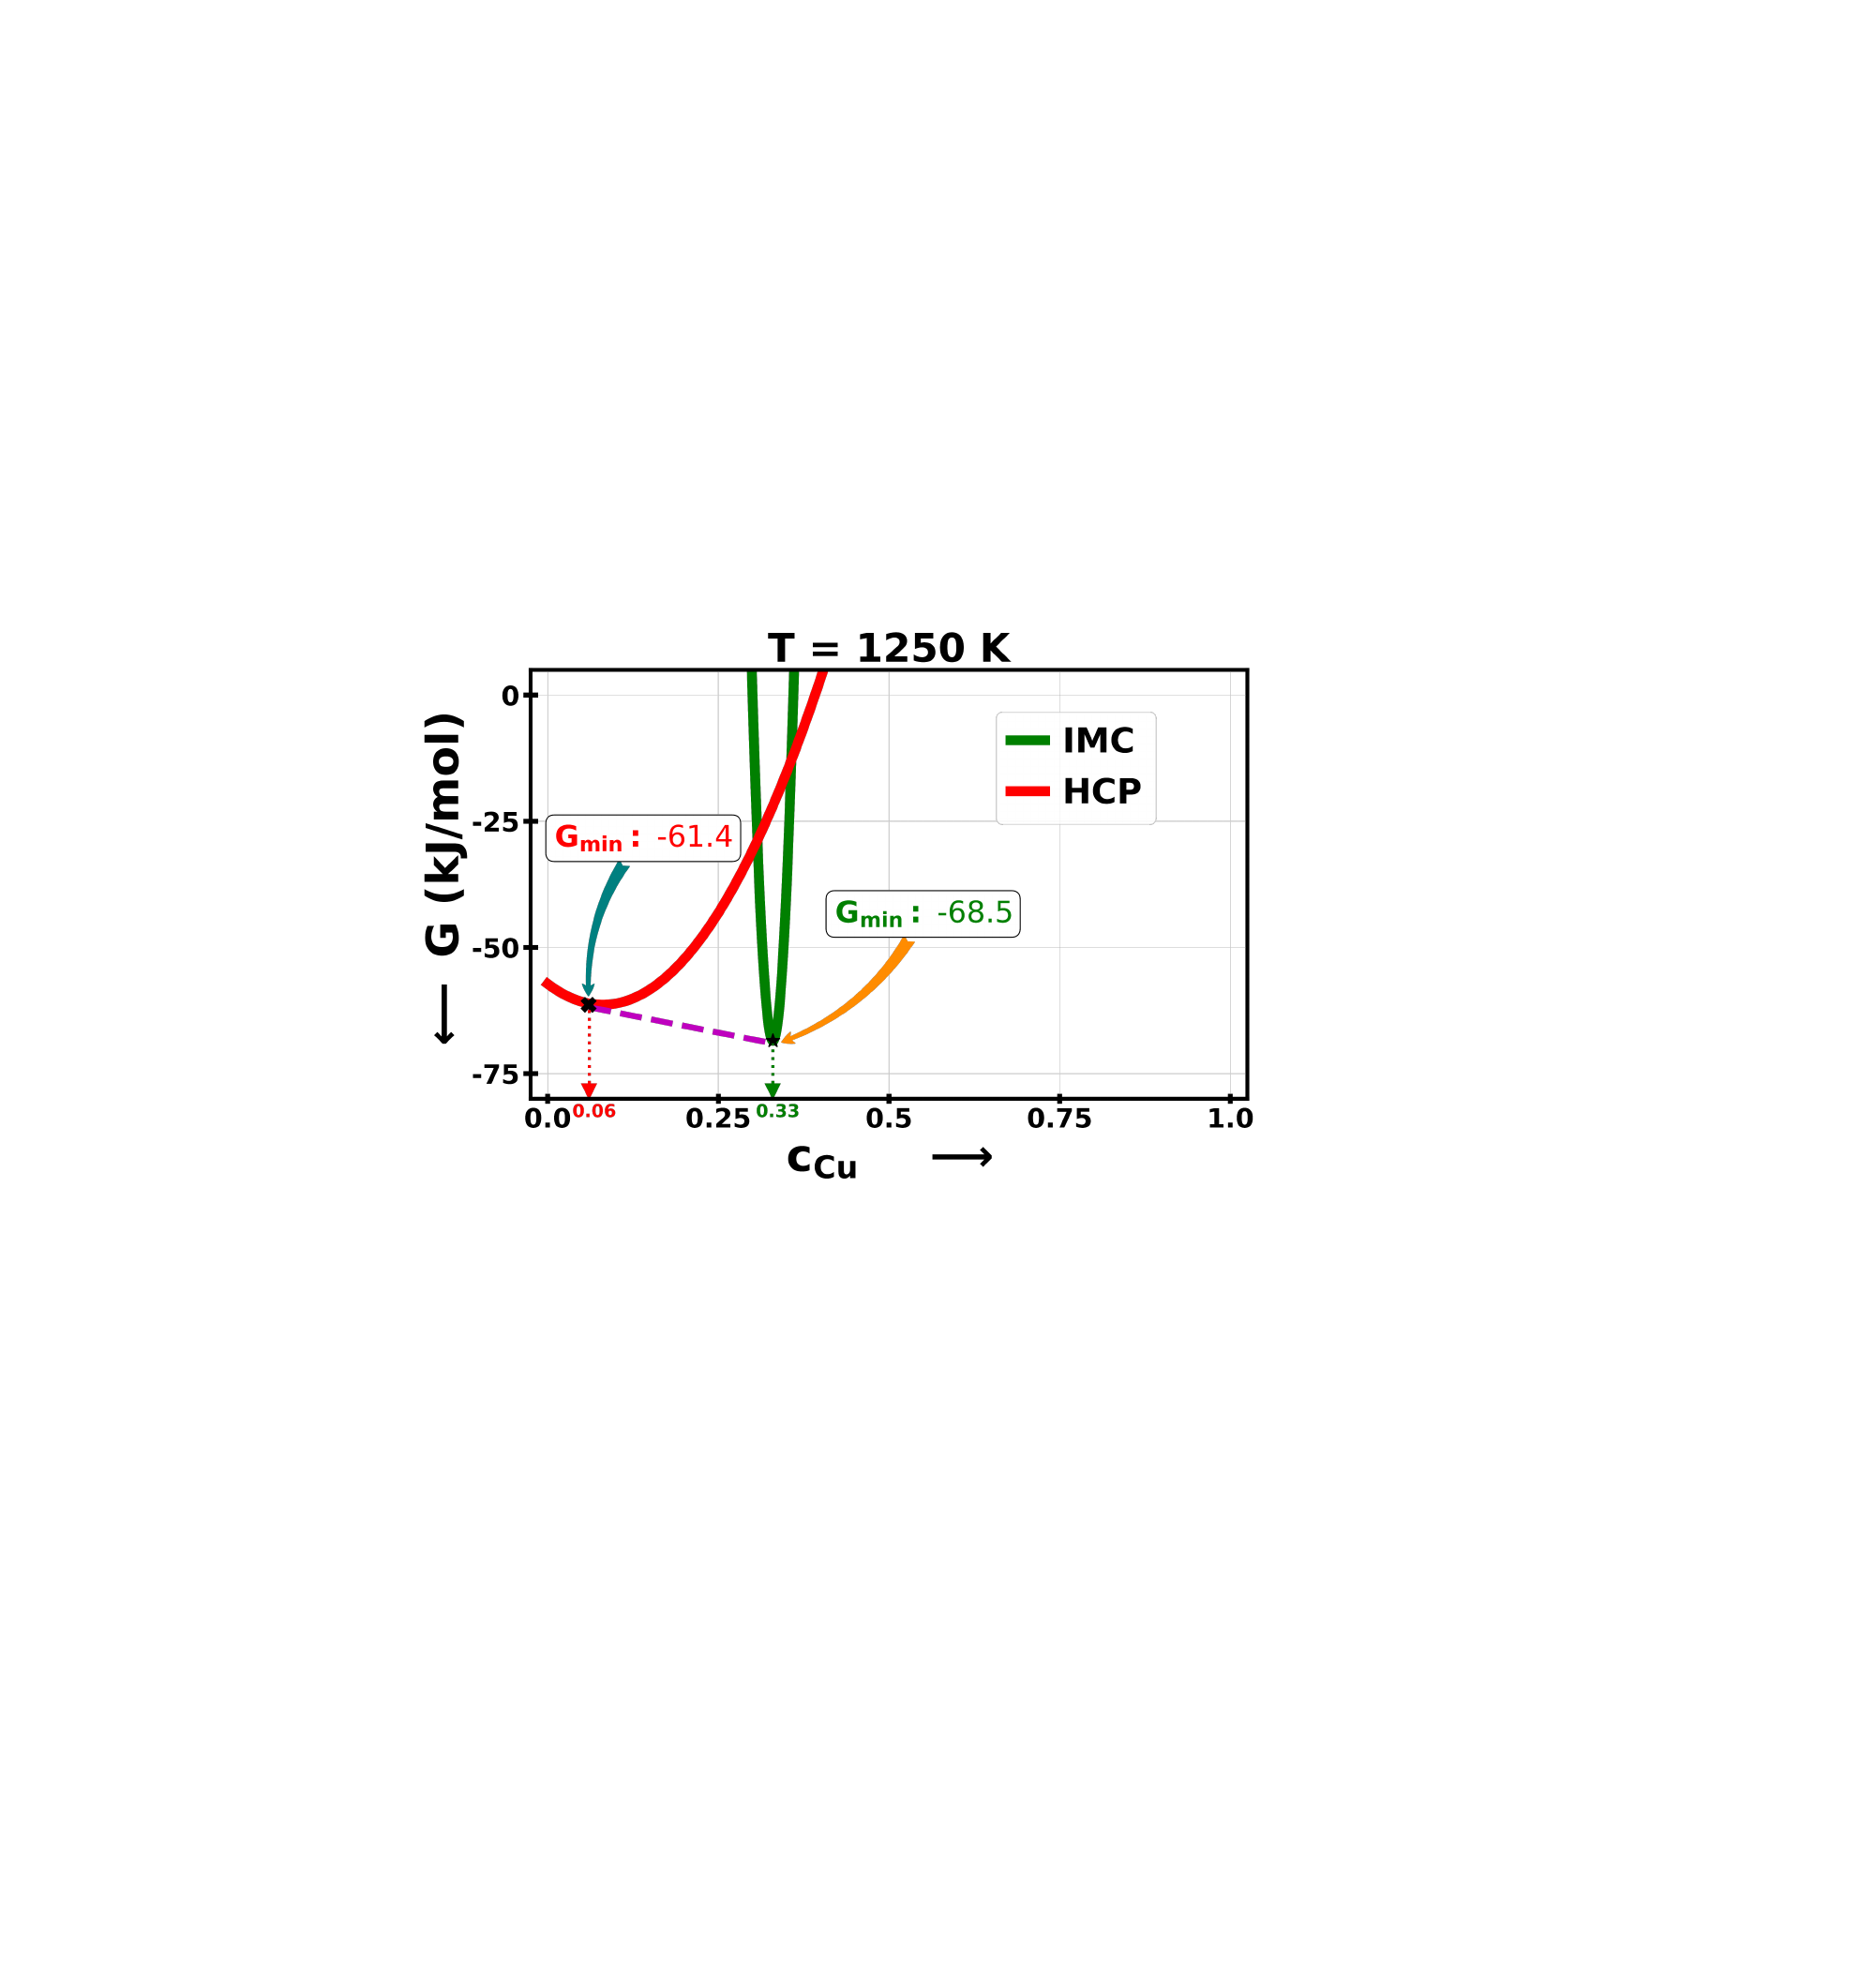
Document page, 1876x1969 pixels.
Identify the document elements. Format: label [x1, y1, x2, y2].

picture [417, 624, 1261, 1187]
